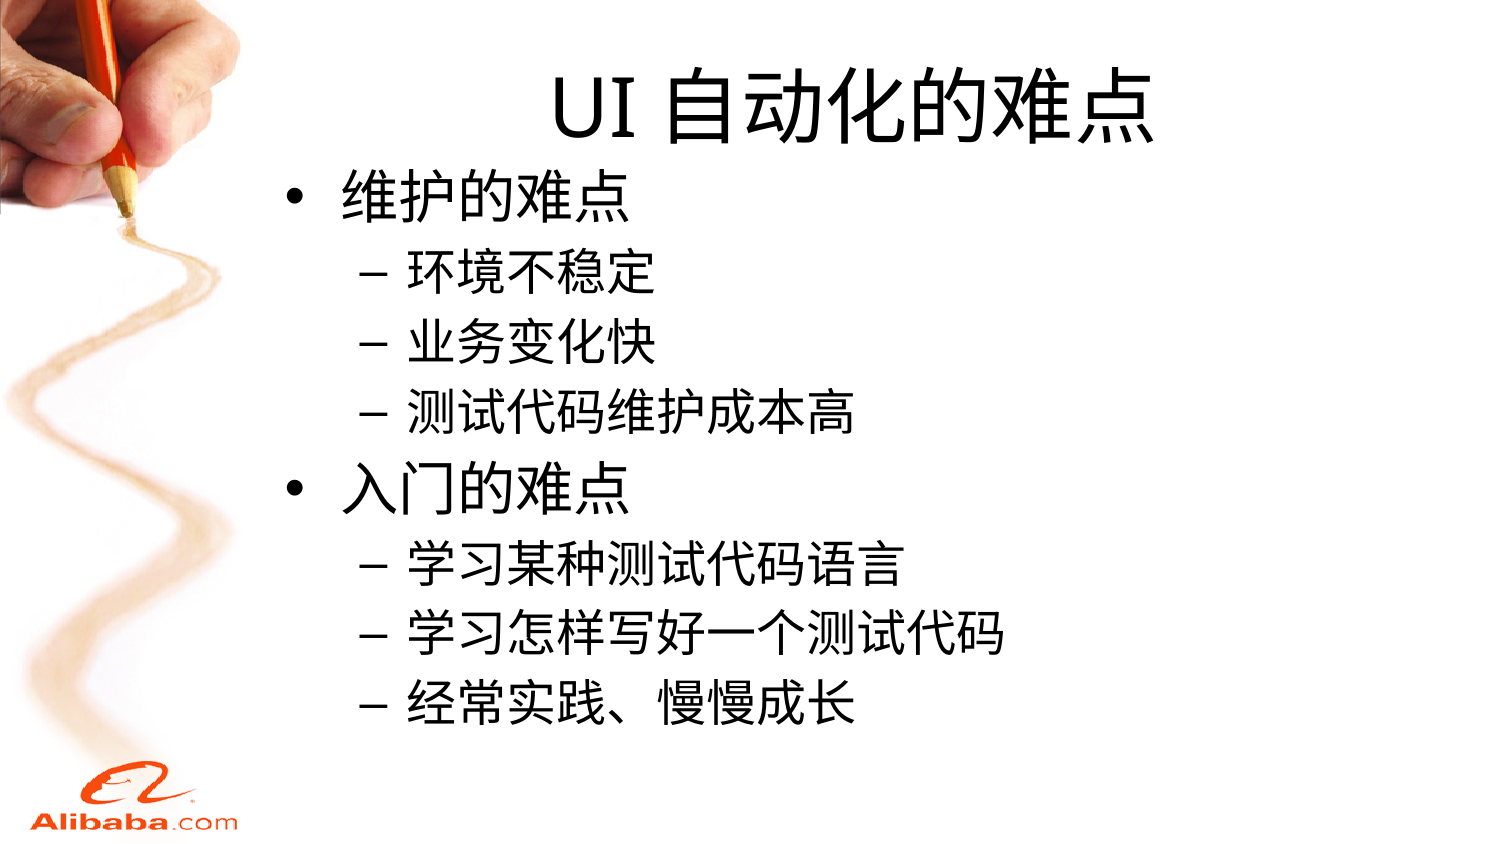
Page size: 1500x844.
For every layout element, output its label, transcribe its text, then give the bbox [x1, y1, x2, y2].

title UI自动化的难点 [281, 33, 1426, 152]
picture [0, 0, 1500, 844]
list 维护的难点 环境不稳定 业务变化快 测试代码维护成本高 入门的难点 学习某种测试代码语言 学习怎样写好一个测试代码 经常实践、慢慢成长 [269, 152, 1442, 757]
